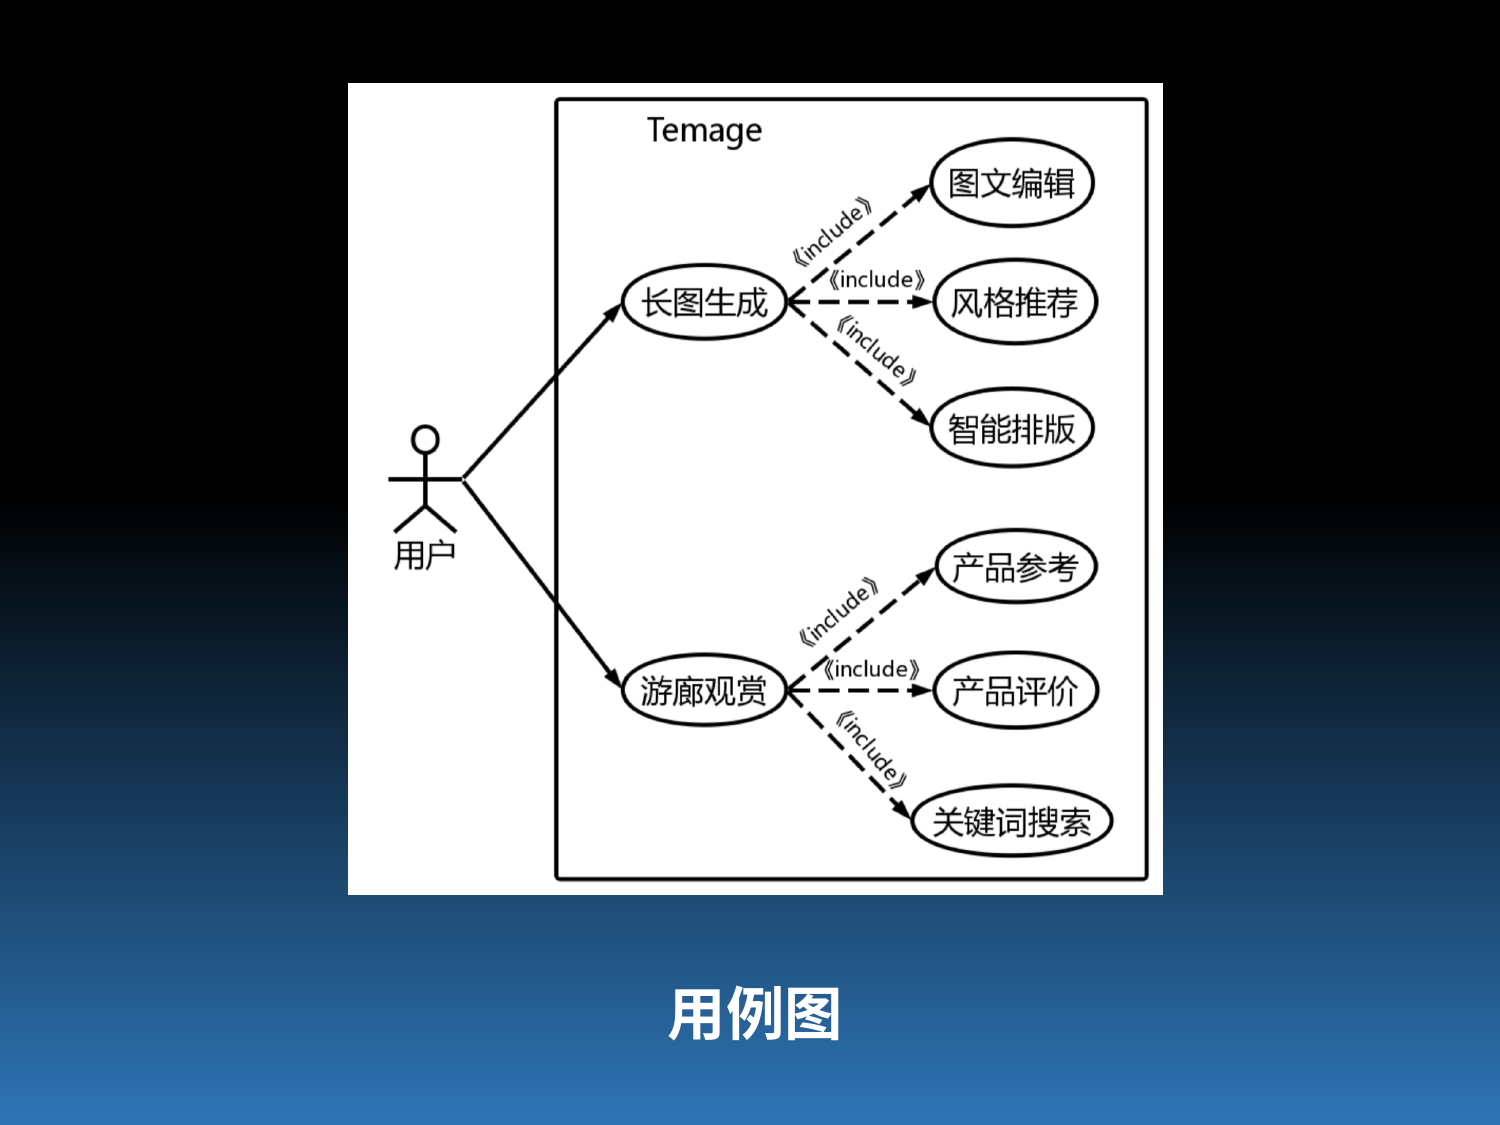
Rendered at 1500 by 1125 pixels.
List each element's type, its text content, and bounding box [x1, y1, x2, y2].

picture [348, 83, 1163, 895]
text_box 用例图 [97, 969, 1414, 1055]
